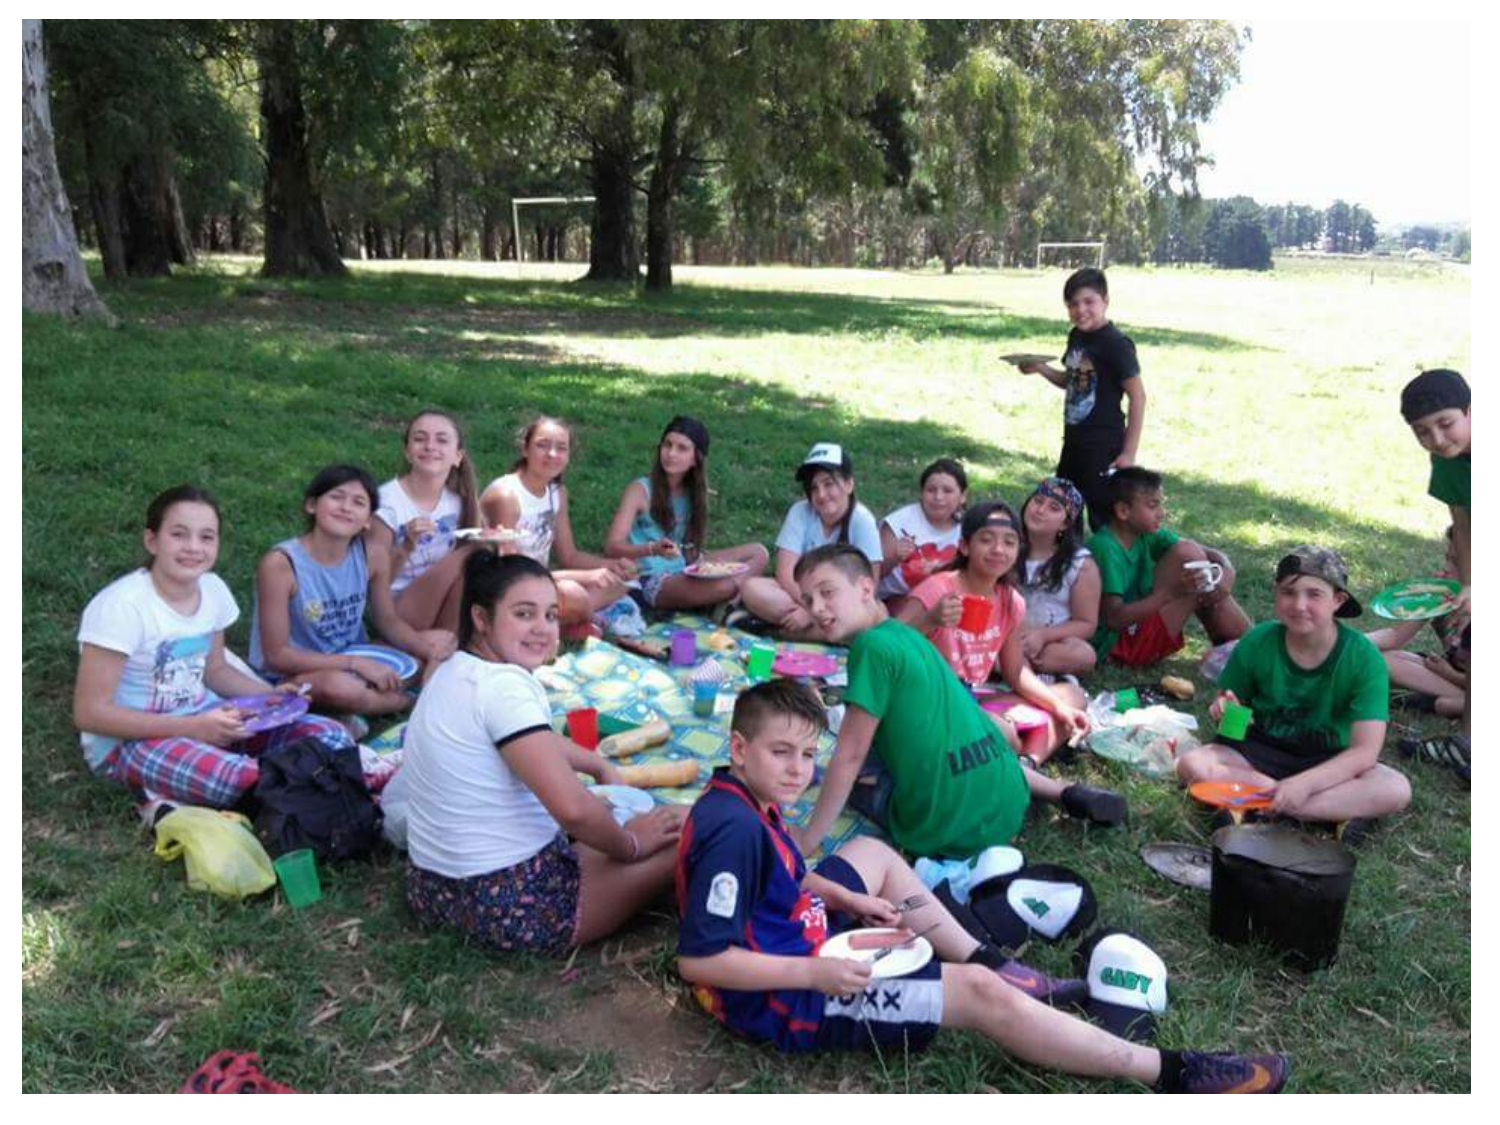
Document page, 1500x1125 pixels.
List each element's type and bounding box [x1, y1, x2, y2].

list [22, 18, 1471, 1095]
